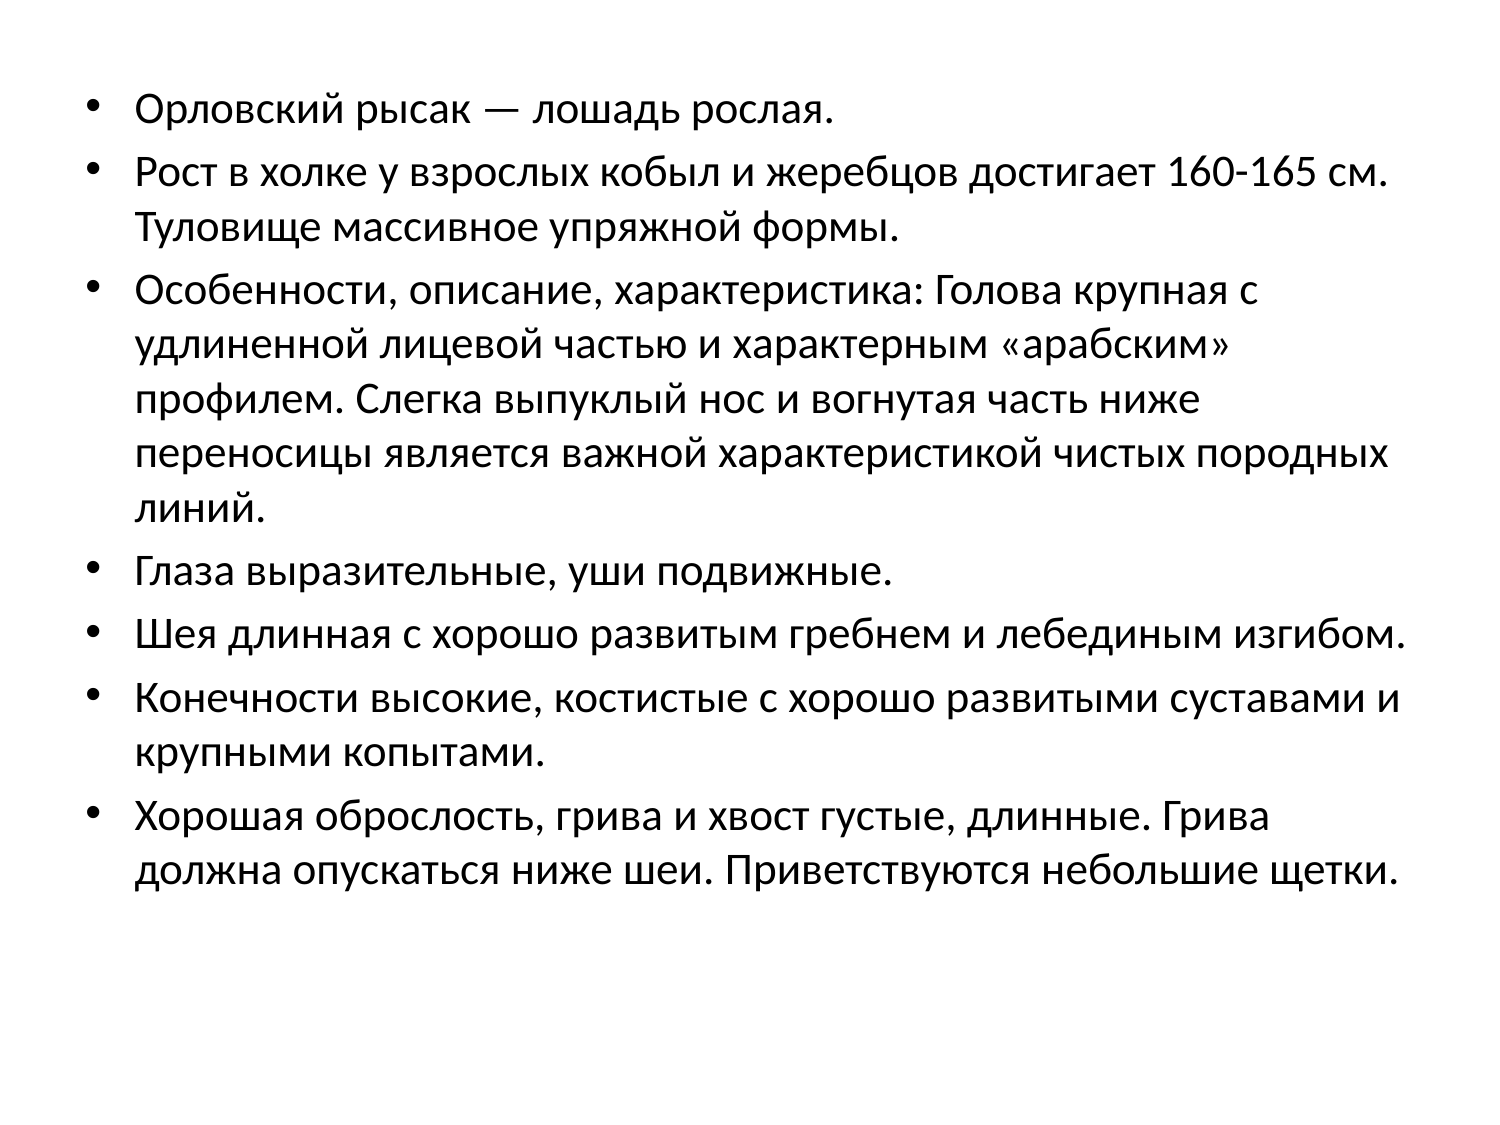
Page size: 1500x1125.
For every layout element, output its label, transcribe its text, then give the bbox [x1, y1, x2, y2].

list Орловский рысак — лошадь рослая. Рост в холке у взрослых кобыл и жеребцов достигает 160-165 см. Туловище массивное упряжной формы. Особенности, описание, характеристика: Голова крупная с удлиненной лицевой частью и характерным «арабским» профилем. Слегка выпуклый нос и вогнутая часть ниже переносицы является важной характеристикой чистых породных линий. Глаза выразительные, уши подвижные. Шея длинная с хорошо развитым гребнем и лебединым изгибом. Конечности высокие, костистые с хорошо развитыми суставами и крупными копытами. Хорошая оброслость, грива и хвост густые, длинные. Грива должна опускаться ниже шеи. Приветствуются небольшие щетки. [70, 70, 1425, 1005]
